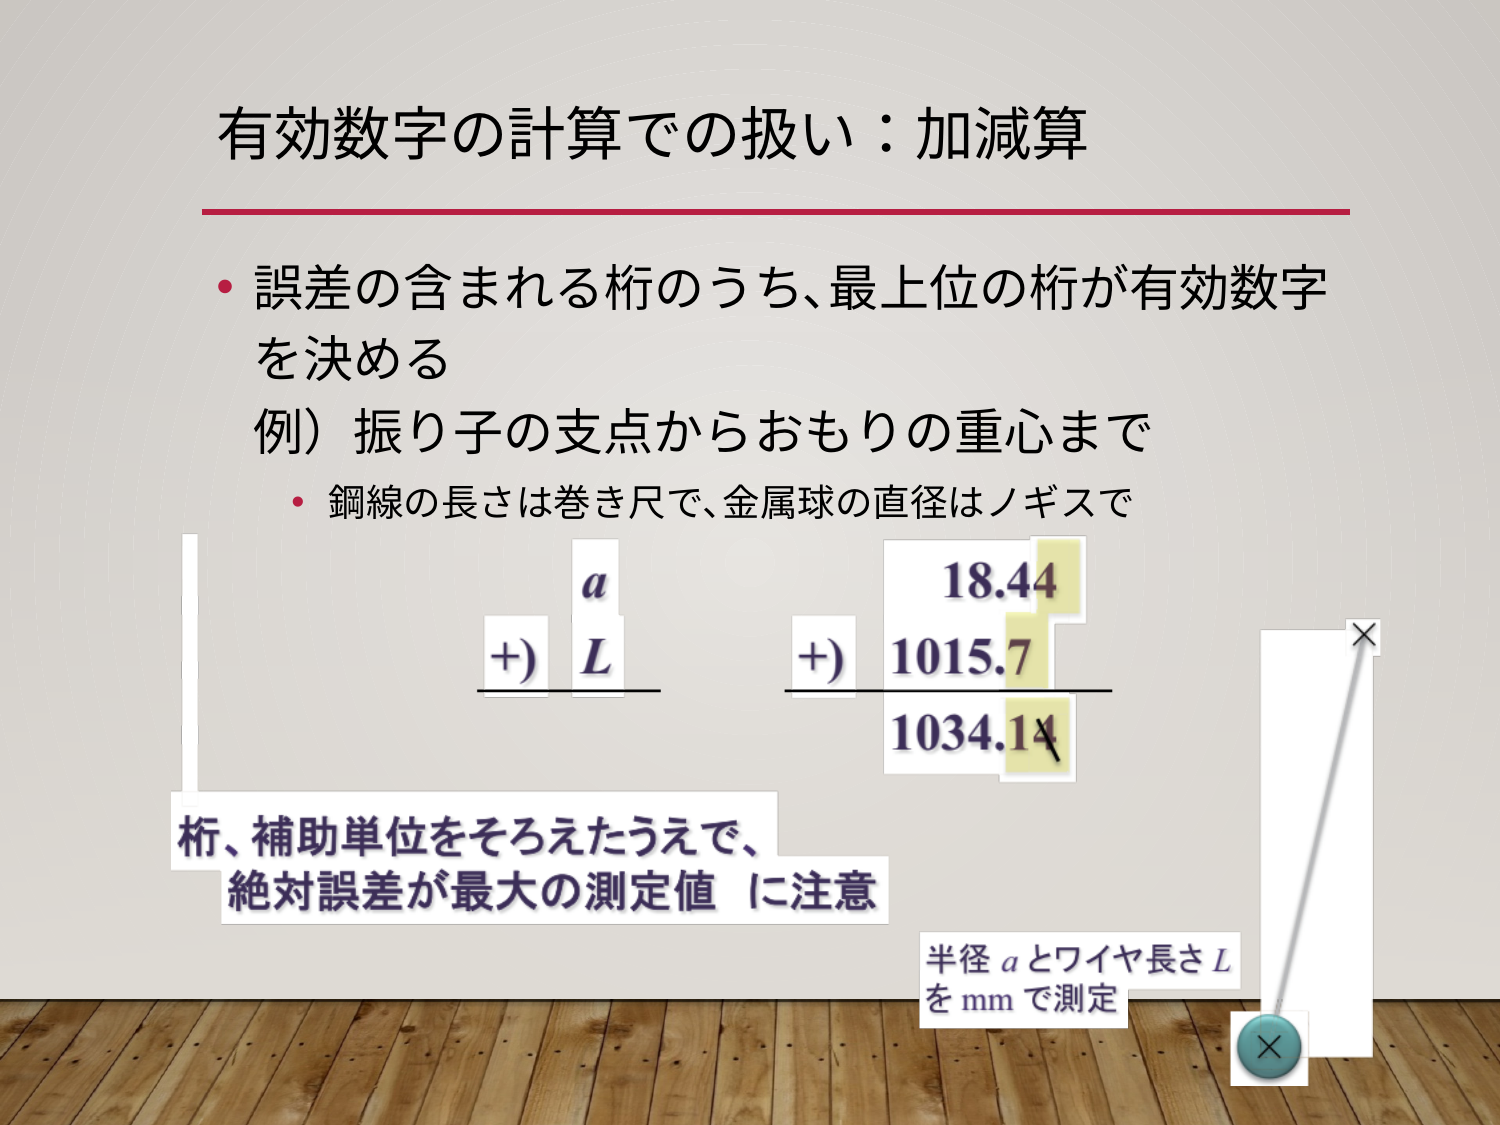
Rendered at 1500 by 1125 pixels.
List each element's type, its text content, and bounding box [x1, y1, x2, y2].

title 有効数字の計算での扱い：加減算 [201, 98, 1350, 212]
list 誤差の含まれる桁のうち､最上位の桁が有効数字を決める 例）振り子の支点からおもりの重心まで 鋼線の長さは巻き尺で､金属球の直径はノギスで [201, 236, 1350, 492]
picture [0, 492, 1500, 1125]
